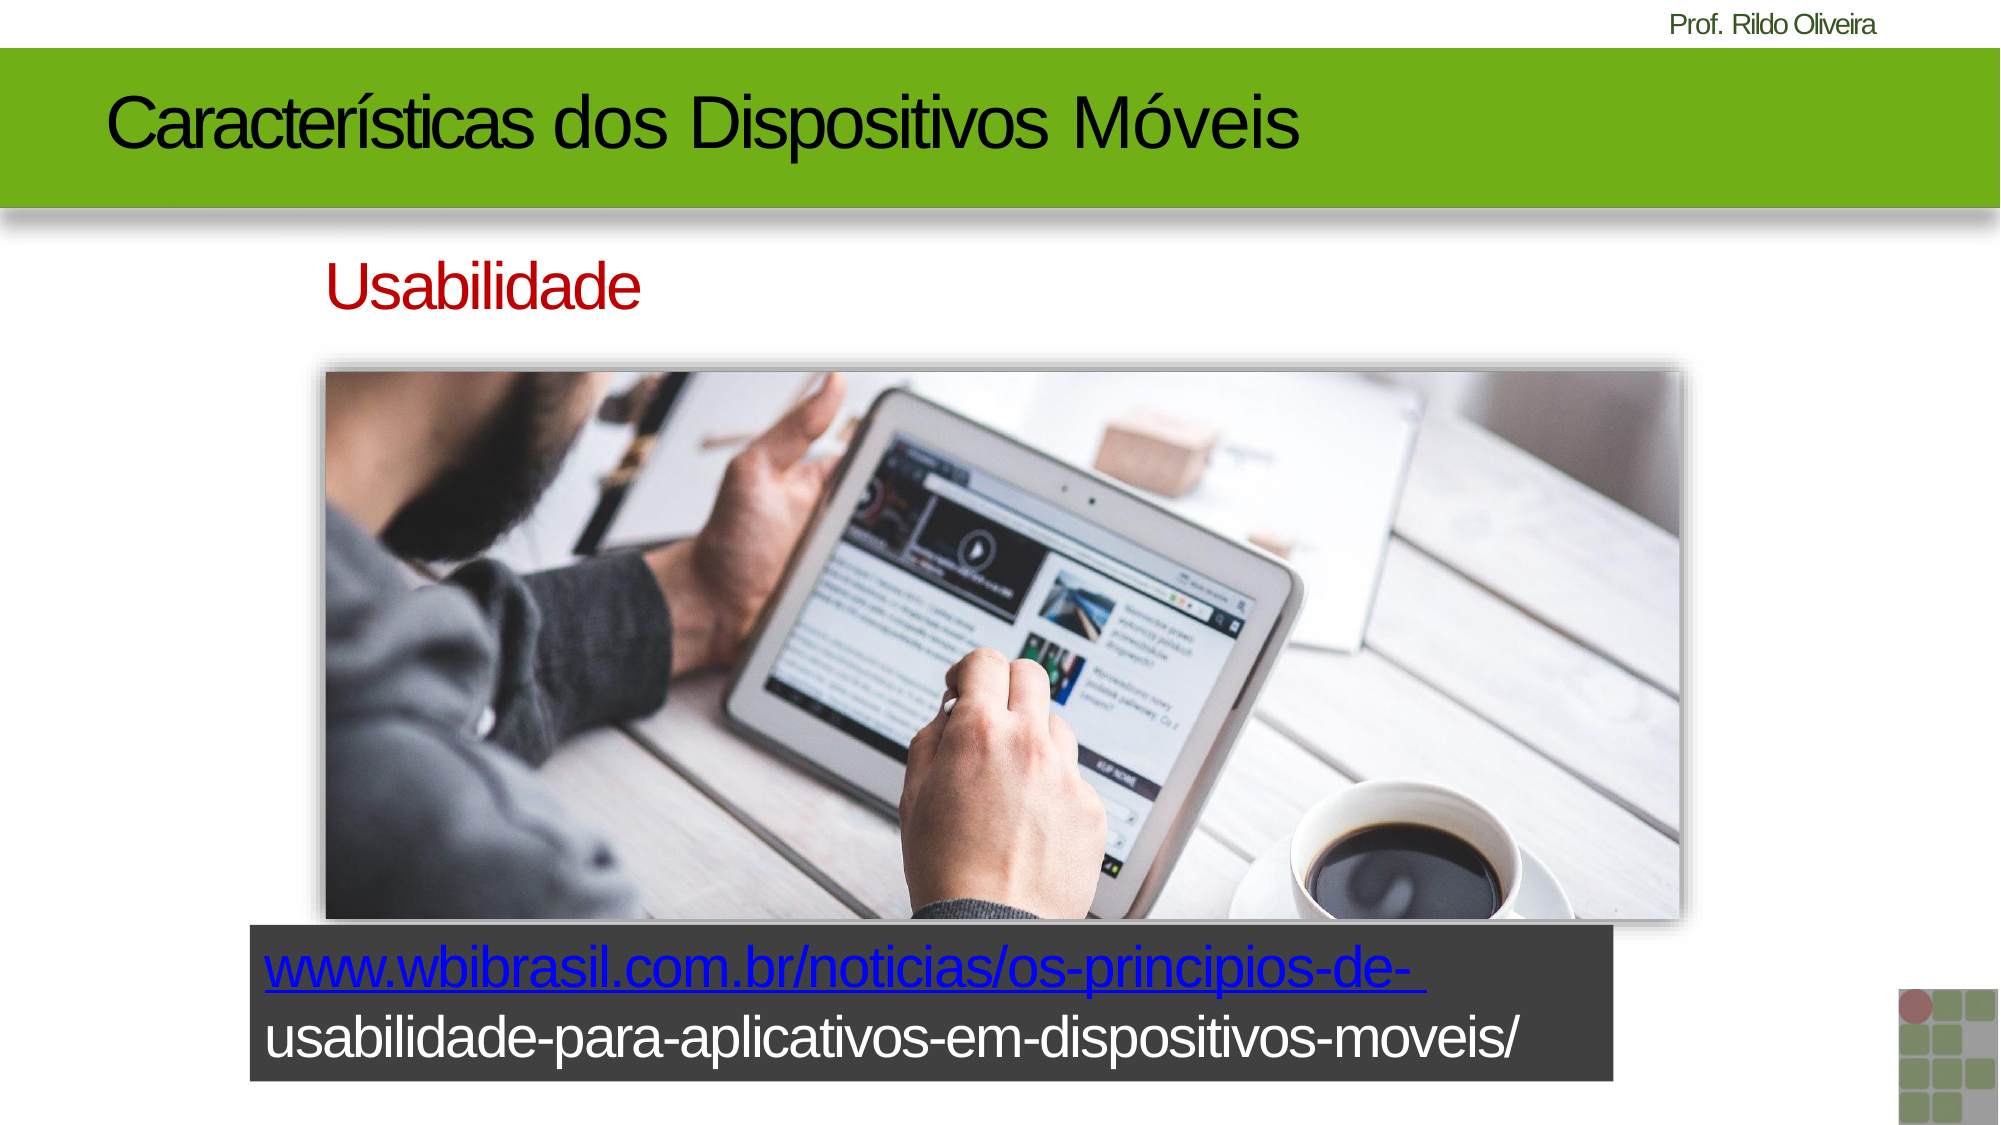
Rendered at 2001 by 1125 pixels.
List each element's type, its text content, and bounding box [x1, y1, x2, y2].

text_box Usabilidade [322, 240, 645, 323]
text_box [1898, 989, 1999, 1125]
text_box www.wbibrasil.com.br/noticias/os-principios-de- usabilidade-para-aplicativos-em-dispositivos-moveis/ [262, 926, 1524, 1069]
text_box [249, 924, 1614, 1082]
text_box Características dos Dispositivos Móveis [103, 71, 1443, 164]
picture [0, 48, 2000, 386]
text_box [294, 340, 1711, 950]
text_box [325, 372, 1680, 919]
